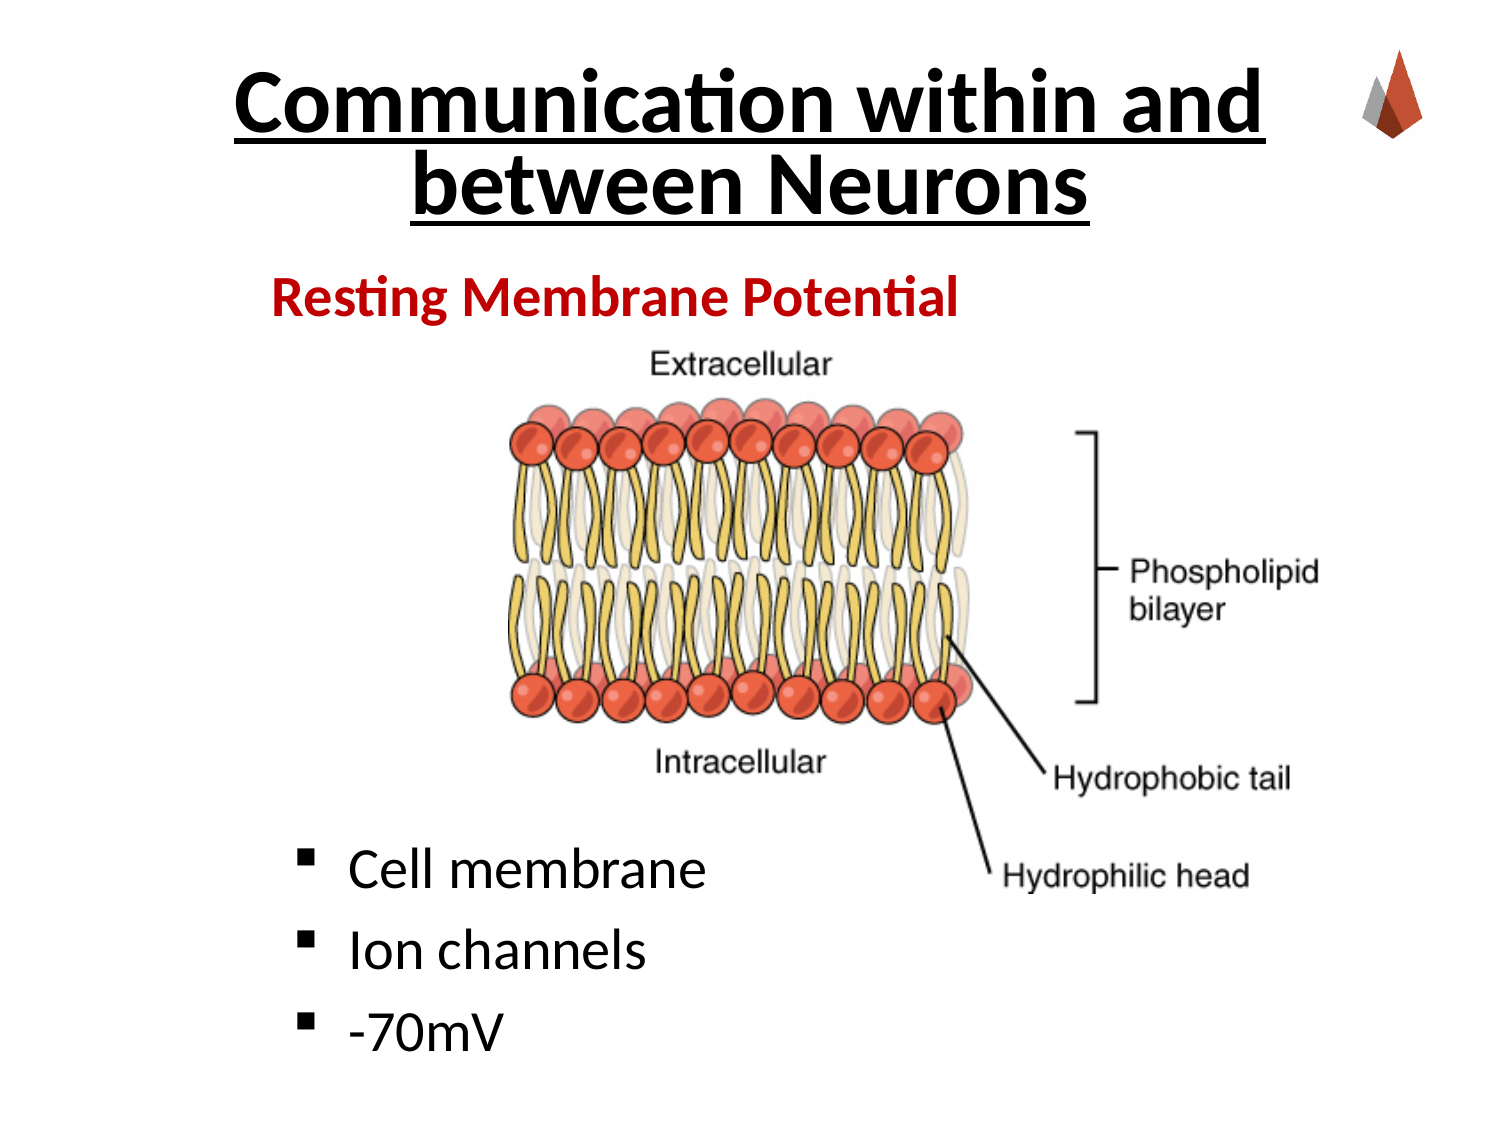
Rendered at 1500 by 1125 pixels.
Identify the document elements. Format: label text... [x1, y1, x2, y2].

text_box Resting Membrane Potential [257, 251, 1286, 336]
title Communication within and between Neurons [75, 100, 1425, 288]
list Cell membrane Ion channels -70mV [277, 822, 1168, 1125]
picture [508, 346, 1320, 894]
picture [1359, 49, 1425, 100]
